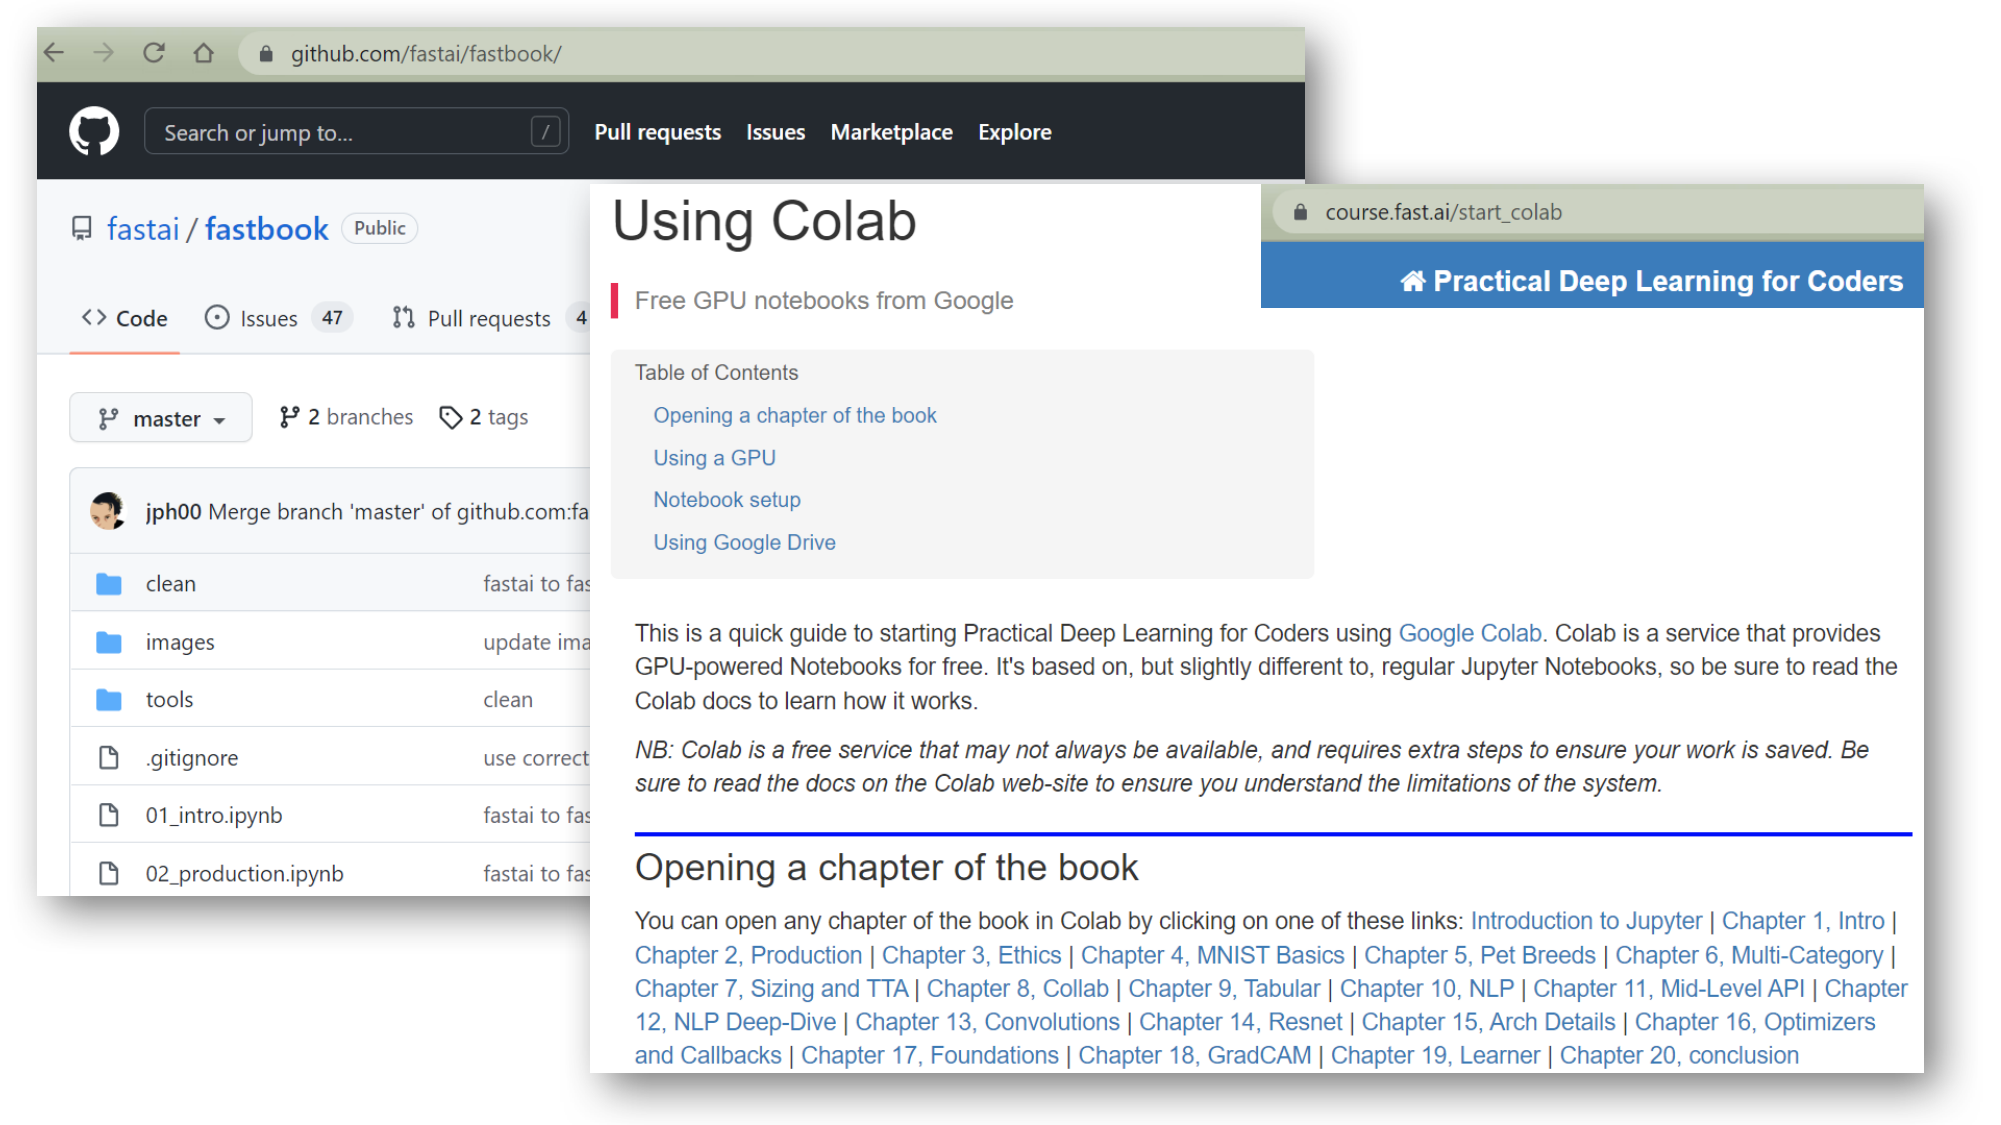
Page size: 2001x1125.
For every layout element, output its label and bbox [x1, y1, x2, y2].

picture [36, 27, 1924, 1074]
